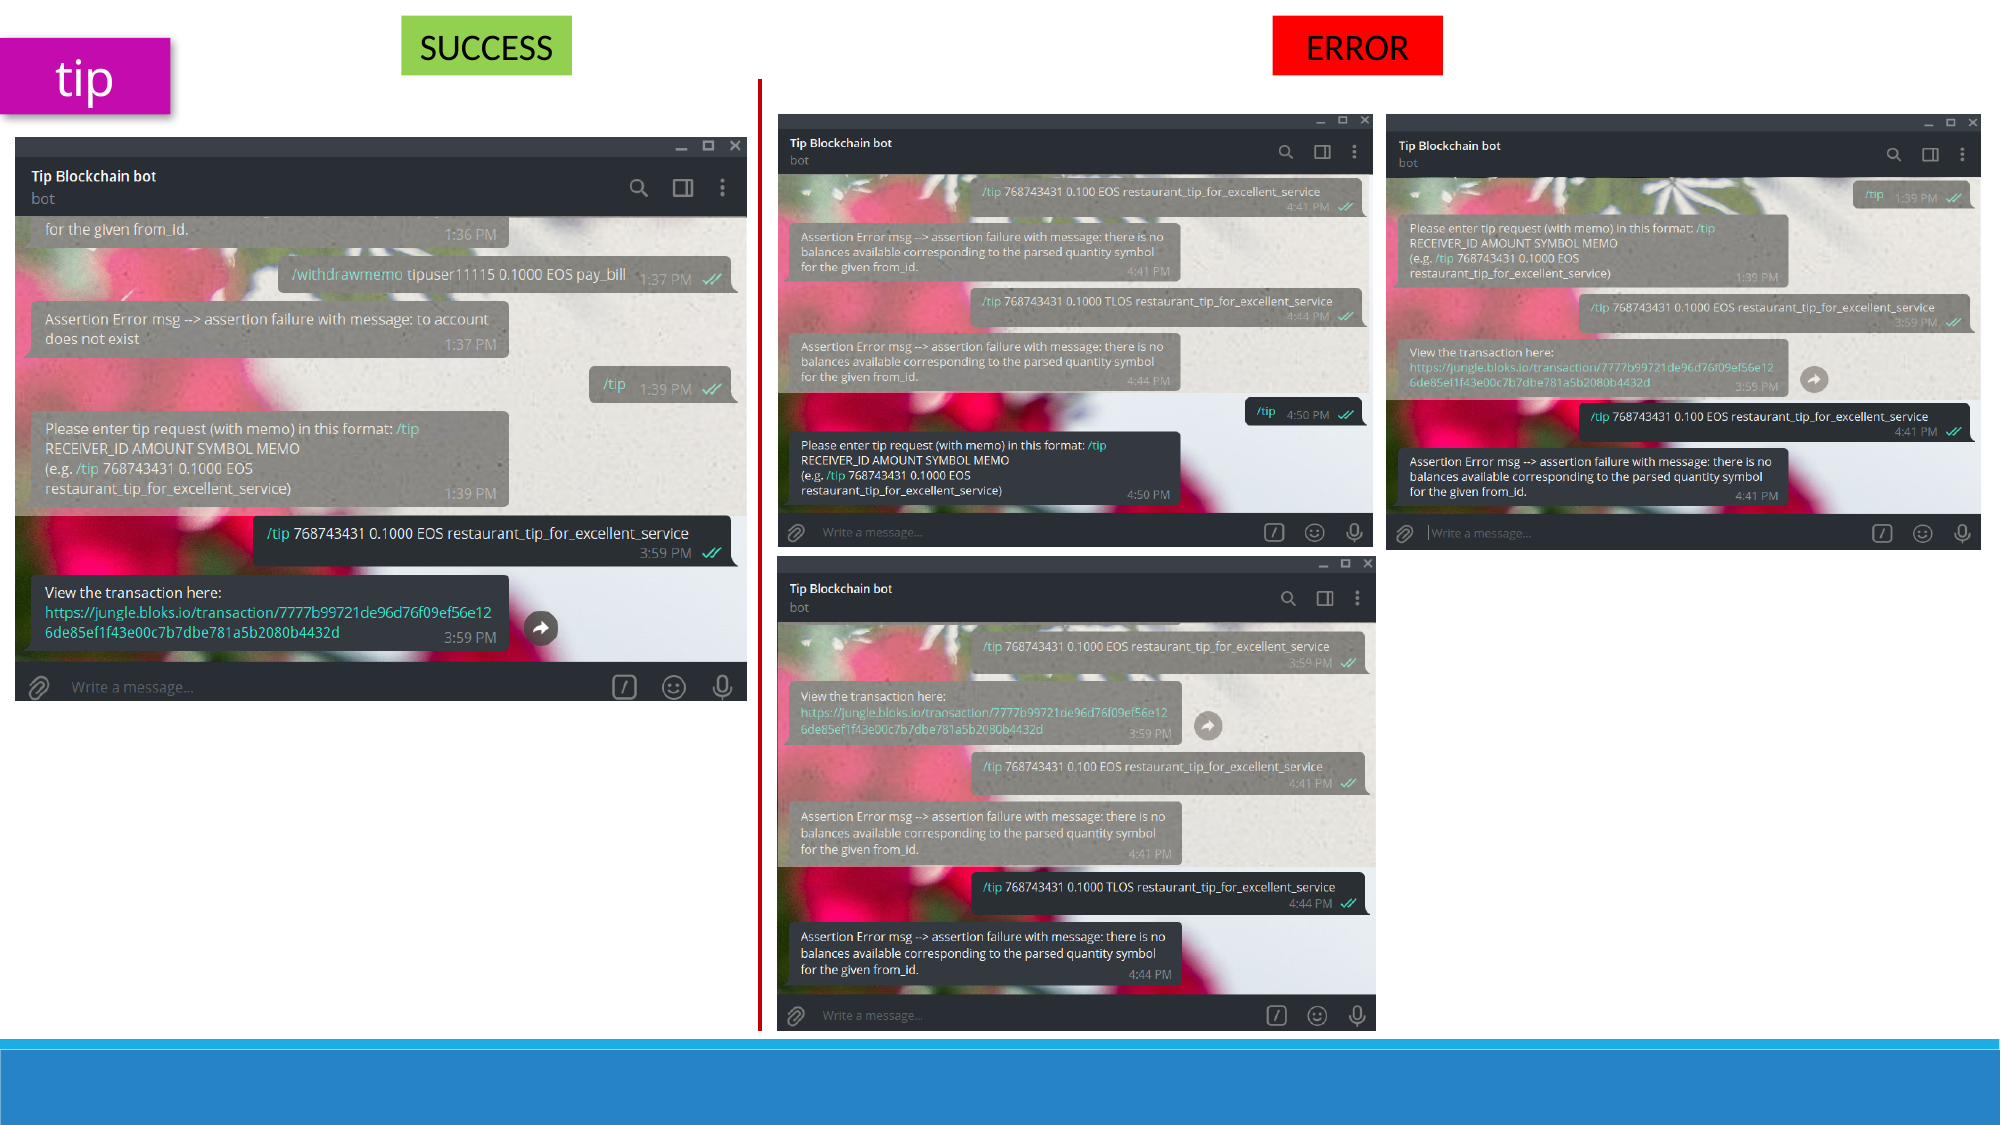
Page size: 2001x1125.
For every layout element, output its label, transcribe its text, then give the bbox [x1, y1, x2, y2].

text_box tip [0, 37, 171, 115]
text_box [777, 113, 1373, 548]
text_box SUCCESS [401, 15, 572, 76]
text_box ERROR [1272, 15, 1443, 76]
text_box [14, 136, 747, 701]
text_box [777, 555, 1377, 1031]
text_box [1385, 113, 1982, 551]
